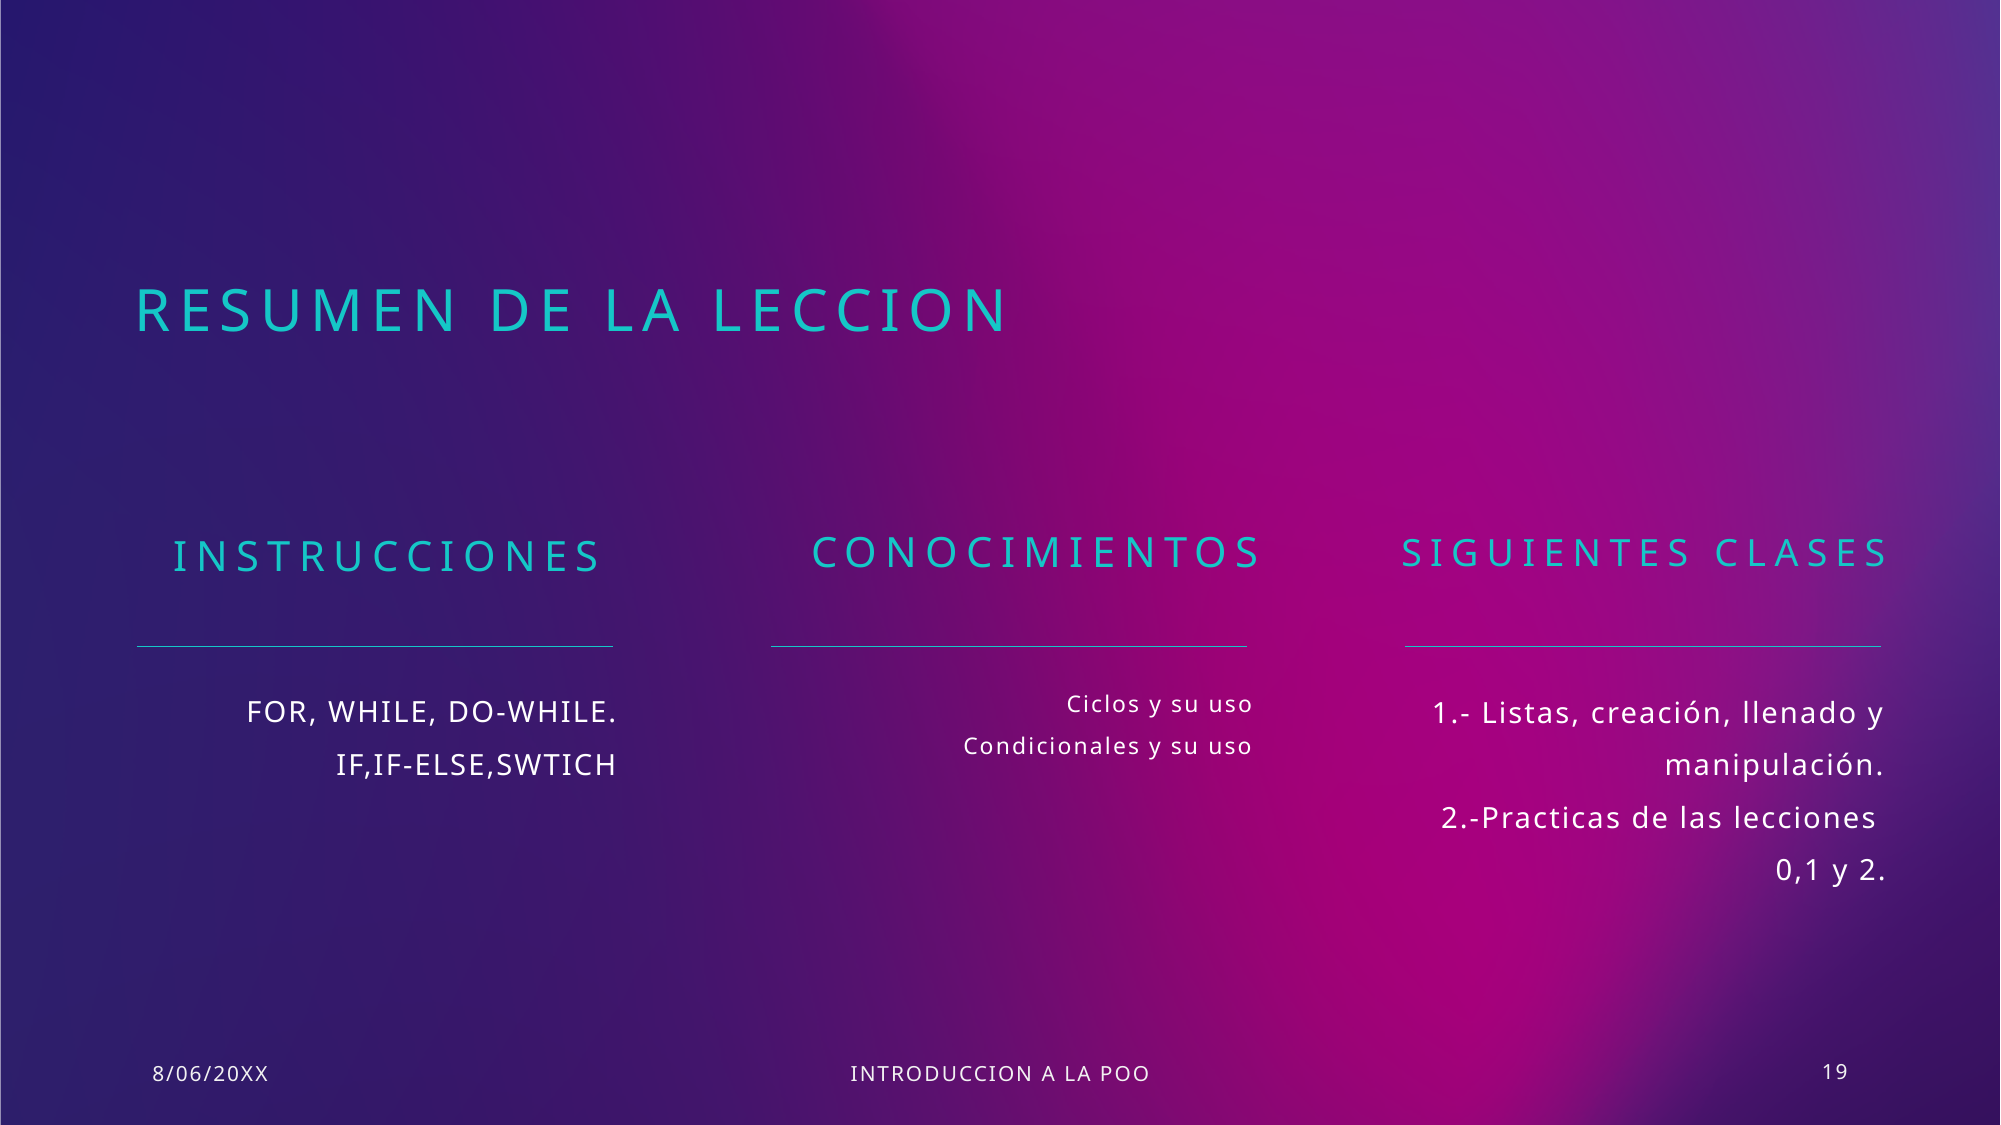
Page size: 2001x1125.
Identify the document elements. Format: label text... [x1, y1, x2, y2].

list Ciclos y su uso Condicionales y su uso ​ [769, 668, 1268, 1009]
list instrucciones [137, 476, 636, 639]
footer INTRODUCCION A LA POO [662, 1042, 1338, 1103]
slide_number 19 [1412, 1042, 1863, 1103]
list SiguienteS claseS [1353, 472, 1901, 636]
list FOR, WHILE, DO-WHILE. IF,IF-ELSE,SWTICH [133, 668, 632, 913]
list Conocimientos [769, 472, 1274, 636]
title RESUMEN DE LA LECCION [119, 269, 1122, 347]
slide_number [137, 1042, 588, 1103]
list 1.- Listas, creación, llenado y manipulación.​ 2.-Practicas de las lecciones 0,1 y 2. [1353, 668, 1901, 913]
picture [0, 0, 2000, 1125]
